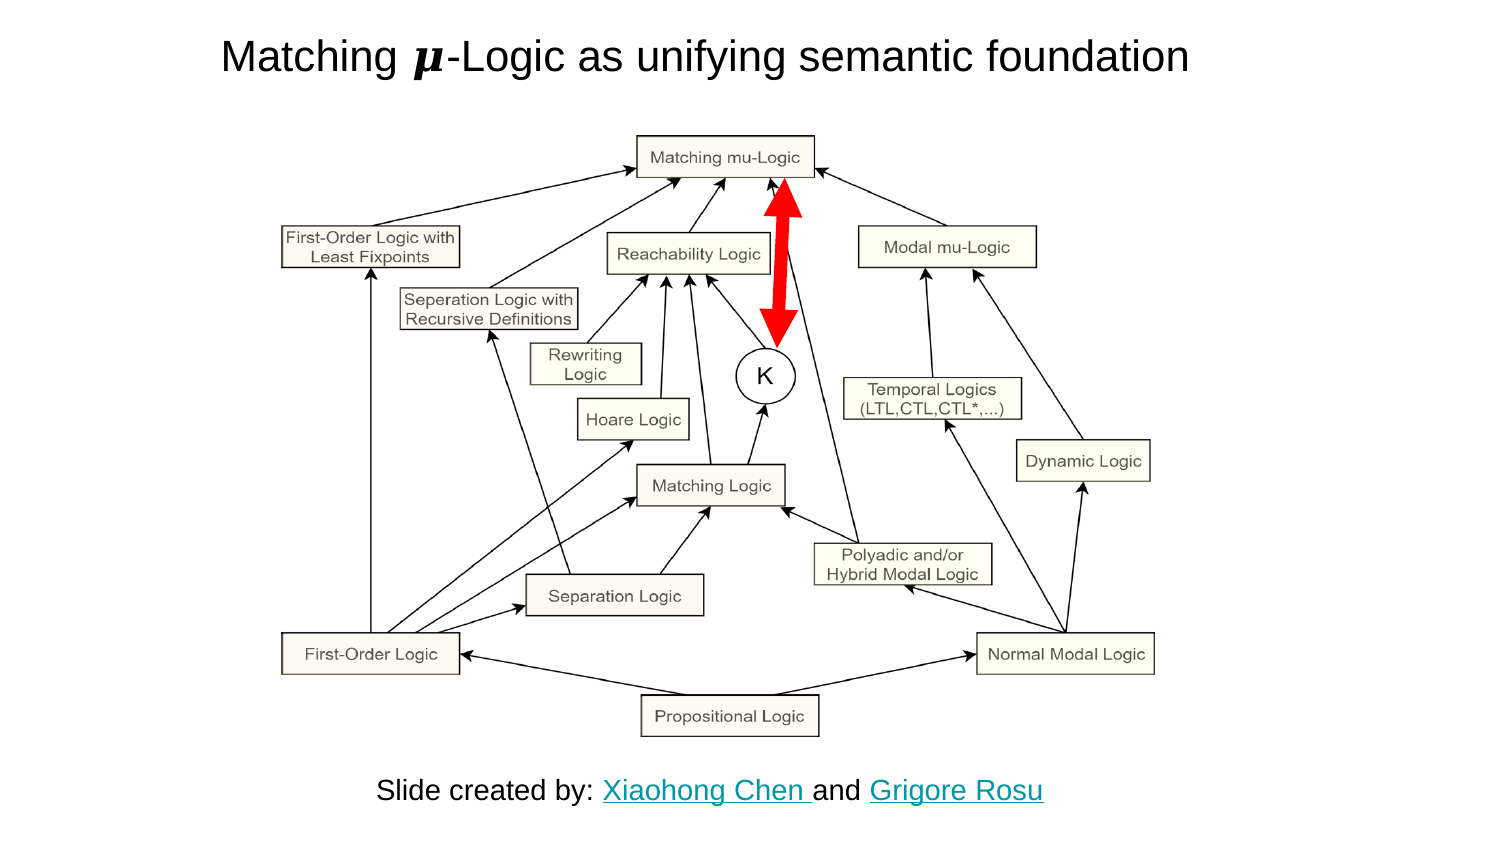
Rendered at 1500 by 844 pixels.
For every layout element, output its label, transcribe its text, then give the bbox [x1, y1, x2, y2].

title Matching 𝝁-Logic as unifying semantic foundation [205, 12, 1229, 118]
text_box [280, 135, 1155, 737]
text_box Slide created by: Xiaohong Chen and Grigore Rosu [361, 763, 1061, 814]
